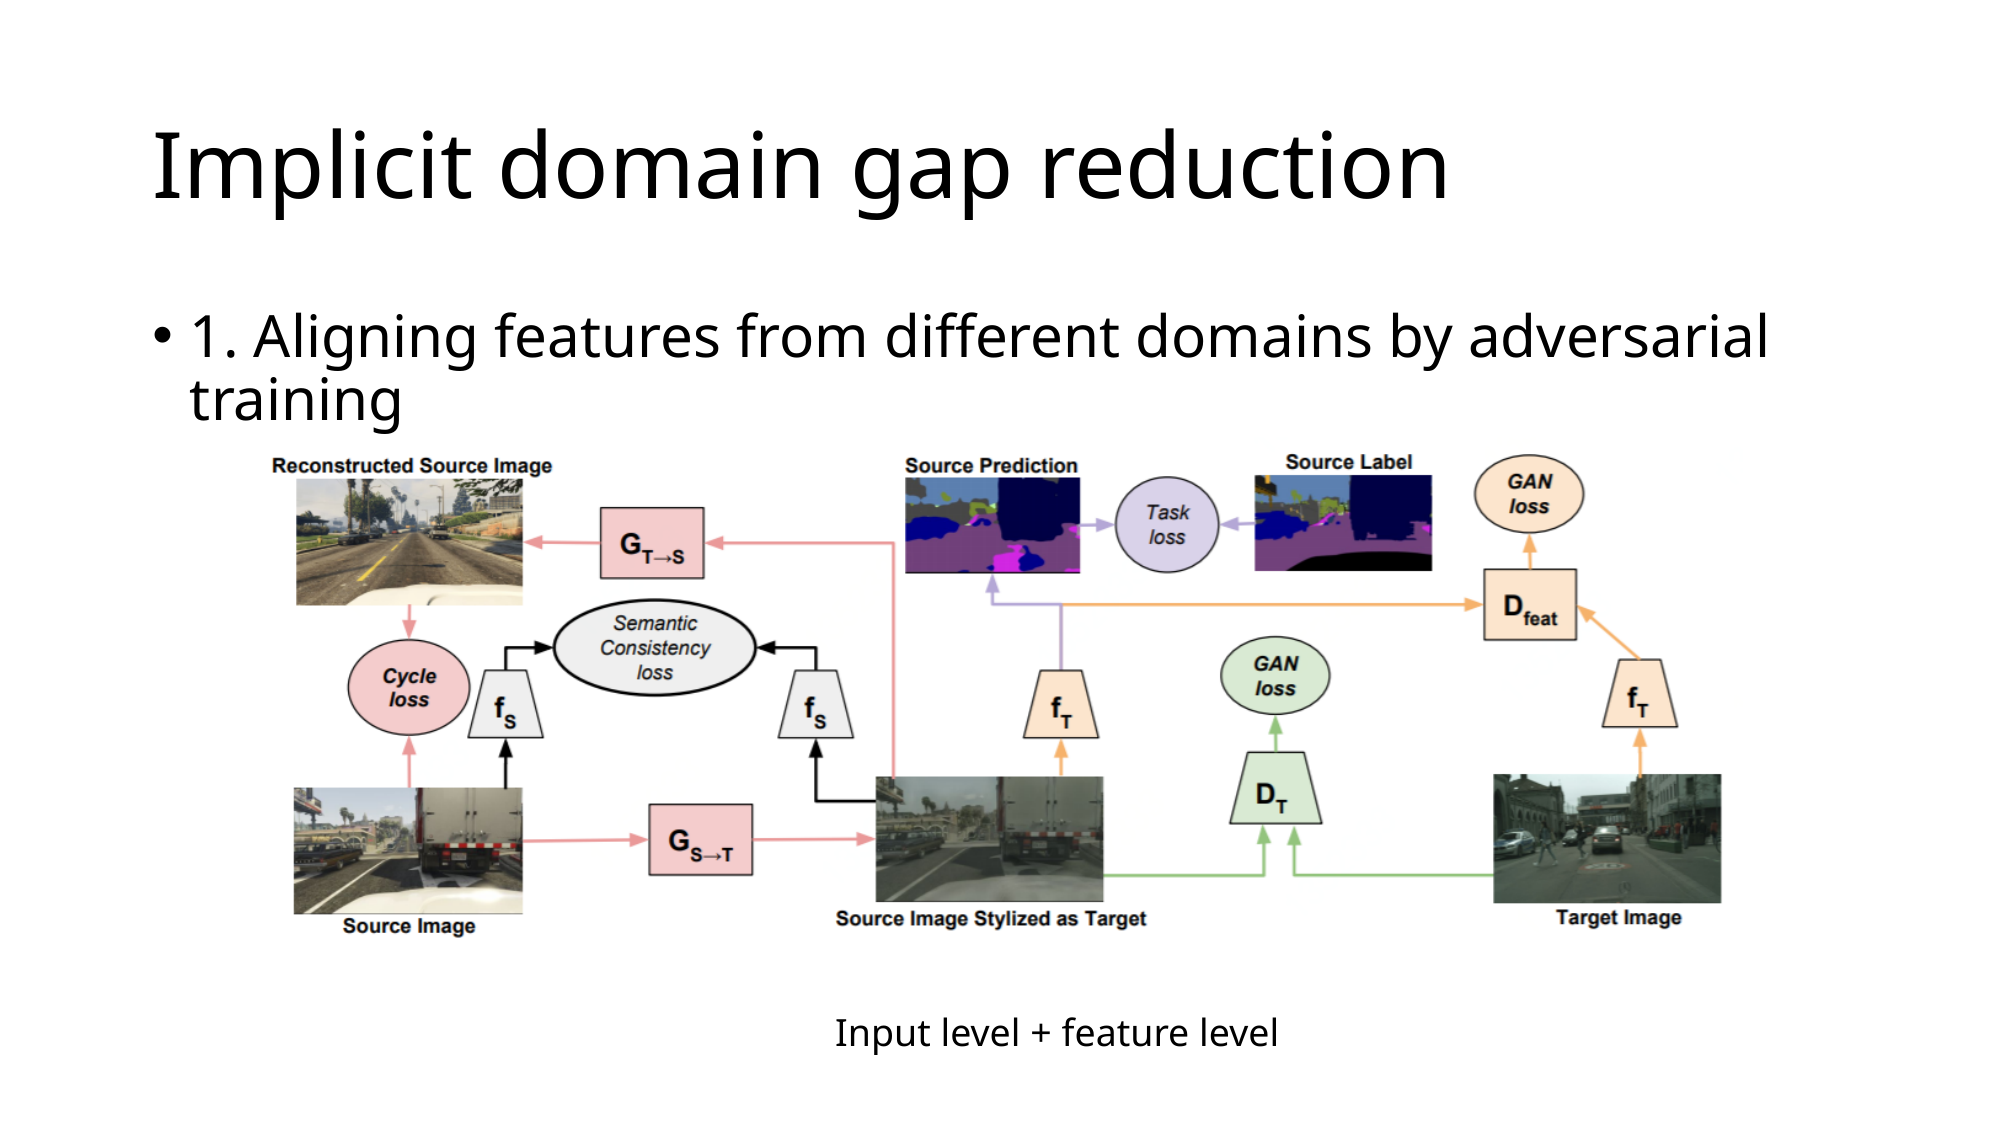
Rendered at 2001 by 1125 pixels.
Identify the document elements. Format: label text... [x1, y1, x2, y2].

picture [257, 437, 1743, 944]
text_box Input level + feature level [819, 1002, 1296, 1062]
title Implicit domain gap reduction [137, 59, 1863, 278]
list 1. Aligning features from different domains by adversarial training [137, 299, 1863, 1014]
